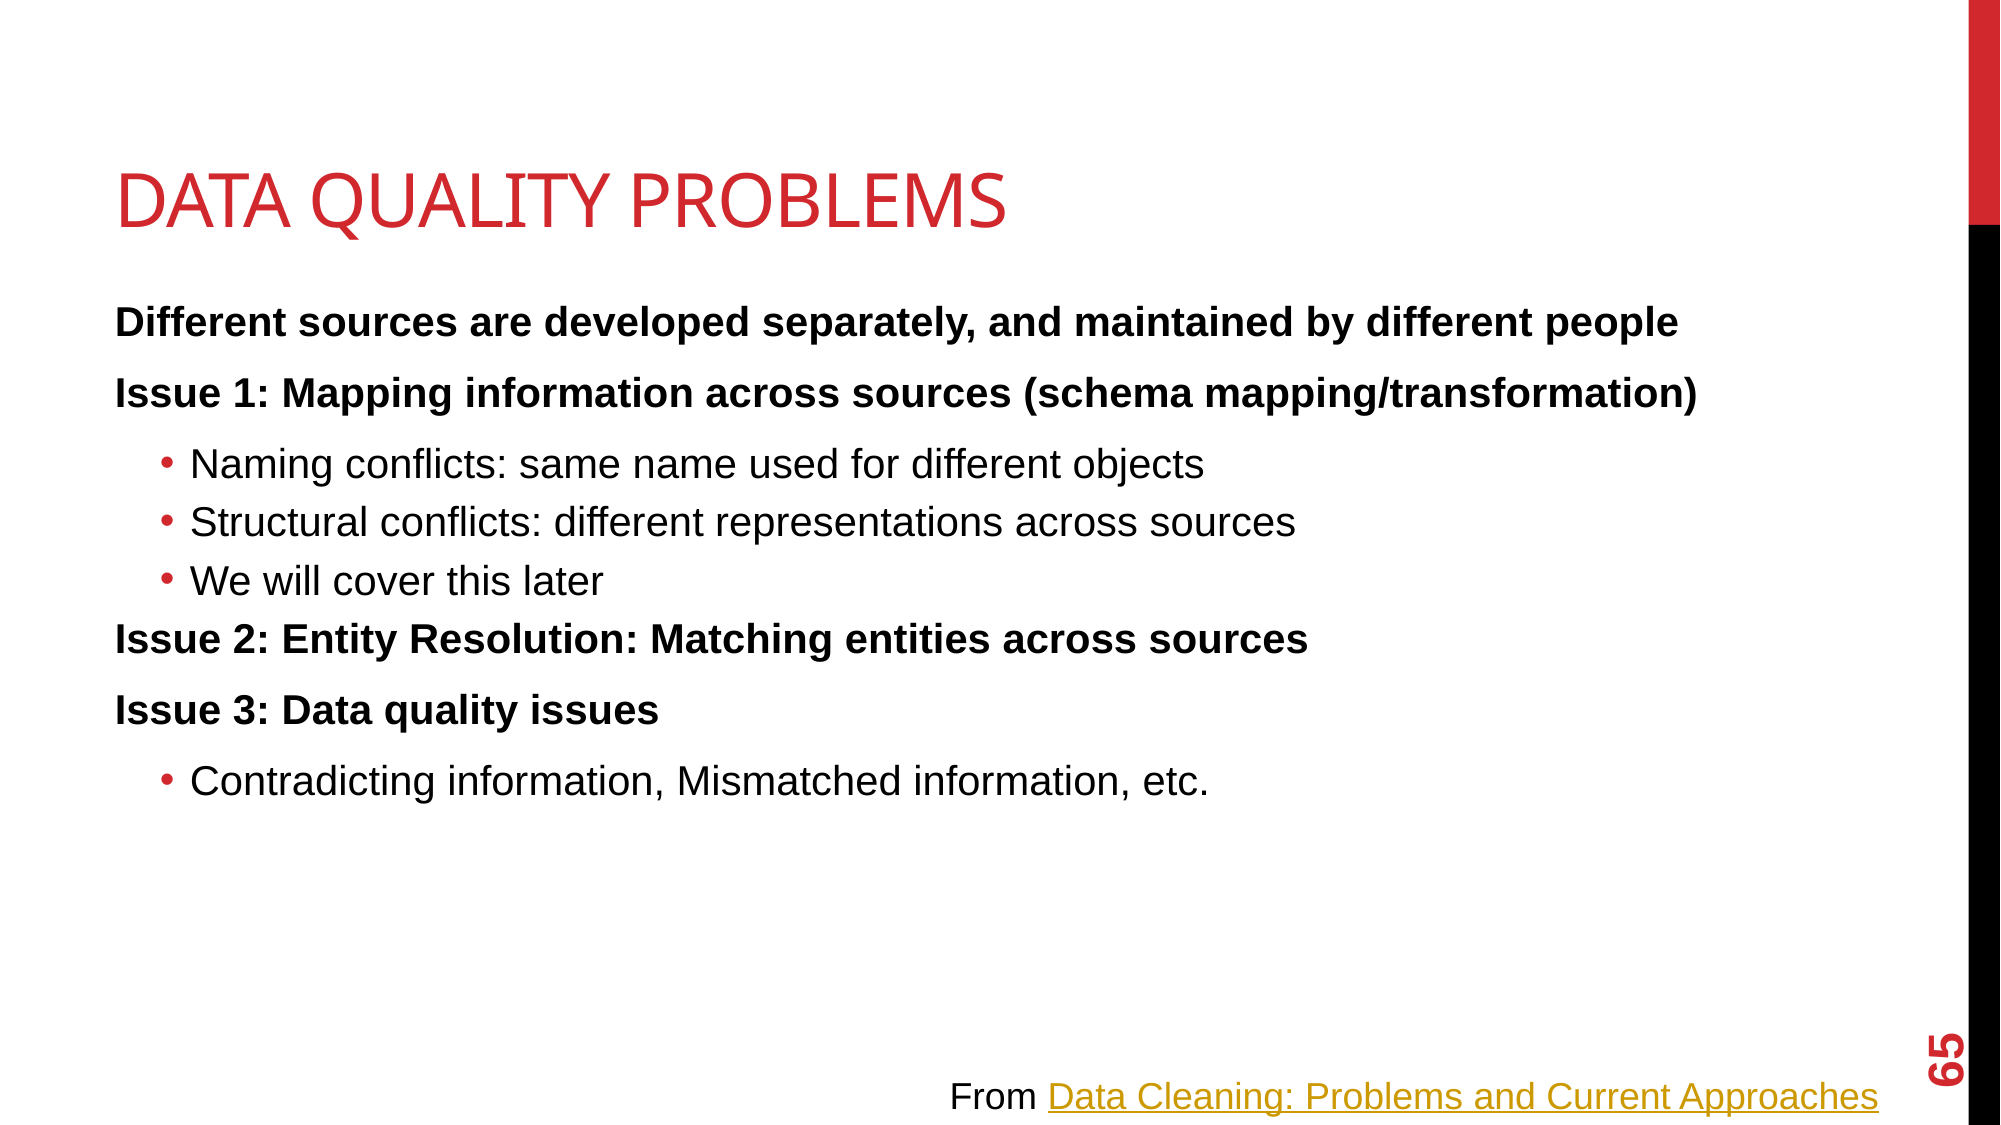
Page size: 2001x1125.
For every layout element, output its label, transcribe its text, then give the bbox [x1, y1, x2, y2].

title Data quality Problems [99, 25, 1367, 250]
slide_number 65 [1903, 887, 1984, 1104]
text_box From Data Cleaning: Problems and Current Approaches [859, 1064, 2000, 1125]
list Different sources are developed separately, and maintained by different people Issue 1: Mapping information across sources (schema mapping/transformation) Naming conflicts: same name used for different objects Structural conflicts: different representations across sources We will cover this later Issue 2: Entity Resolution: Matching entities across sources Issue 3: Data quality issues Contradicting information, Mismatched information, etc. [99, 287, 1767, 1005]
